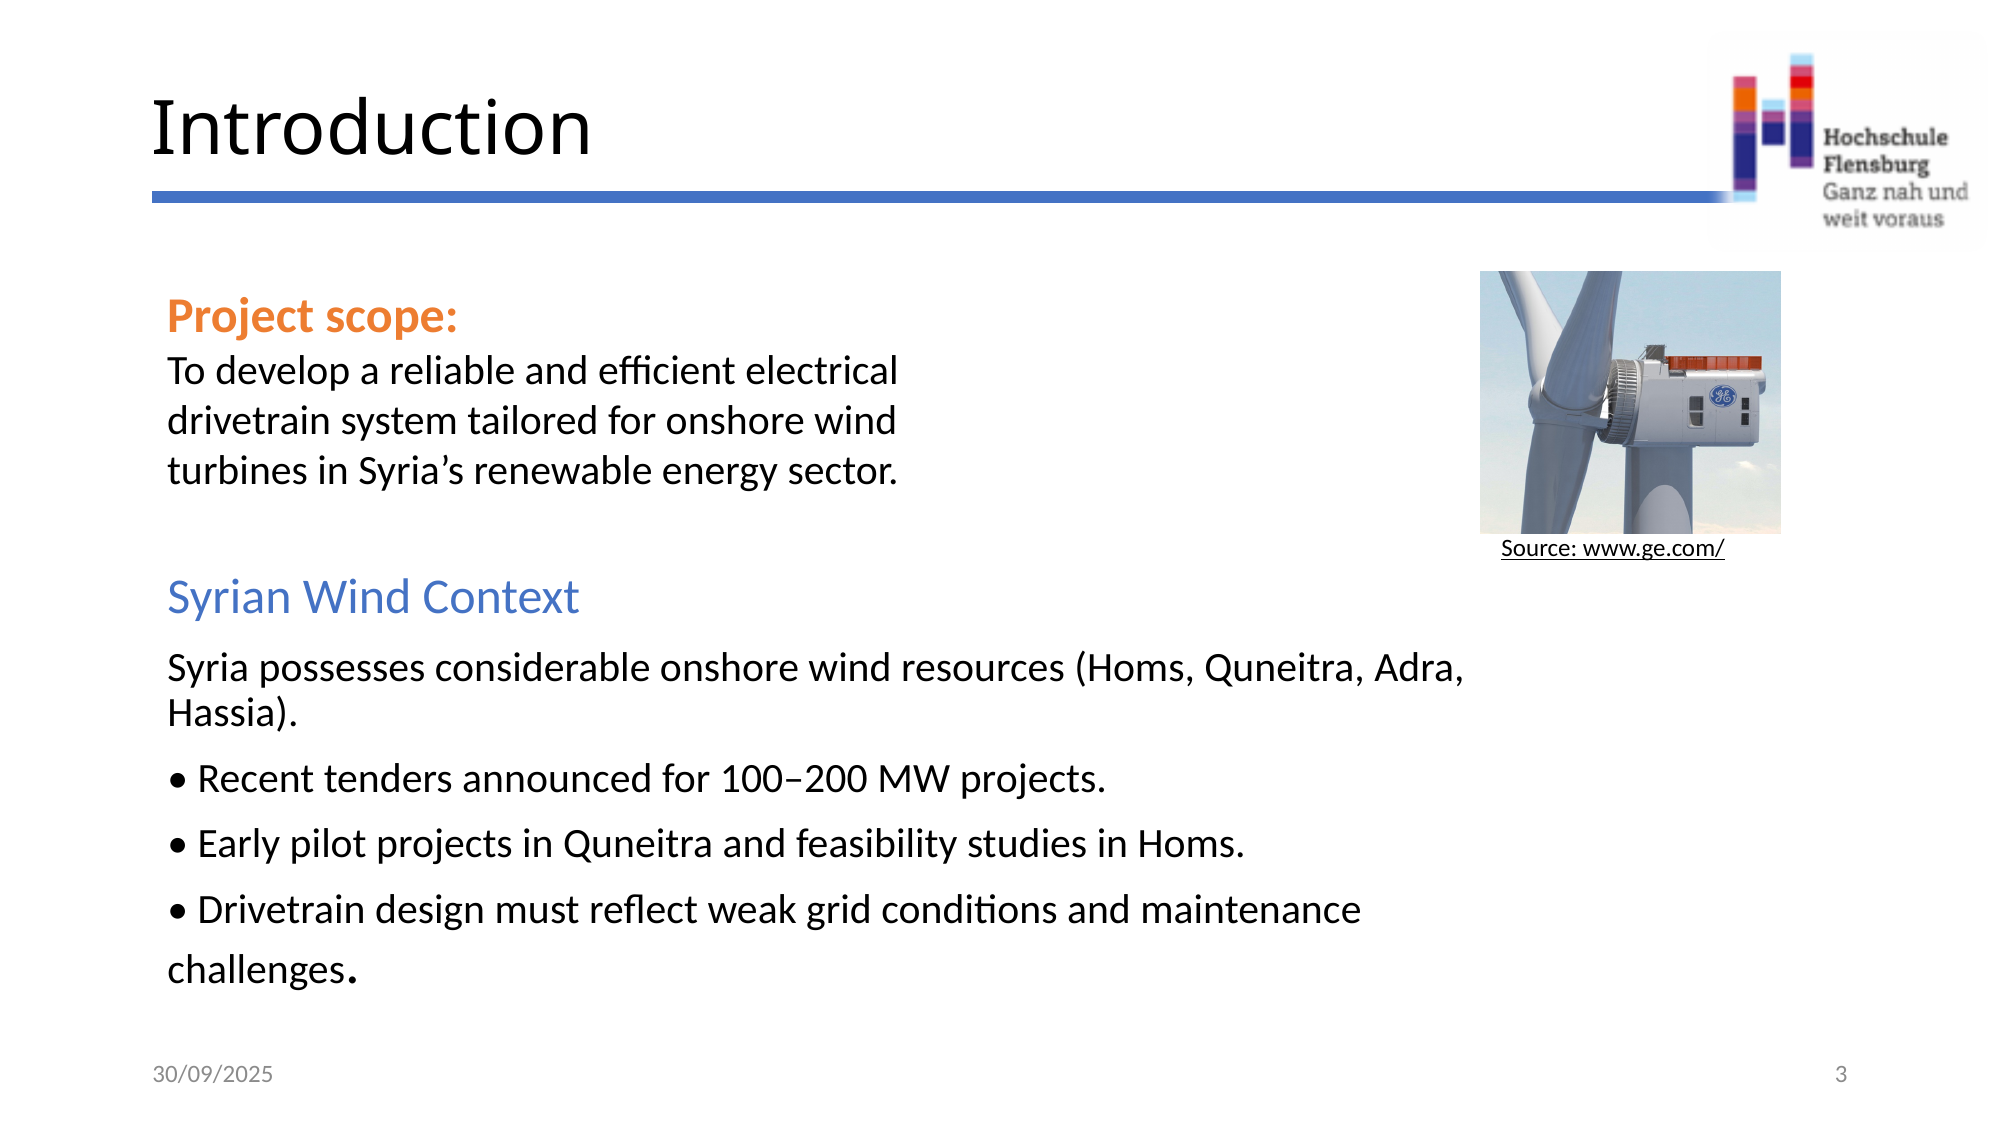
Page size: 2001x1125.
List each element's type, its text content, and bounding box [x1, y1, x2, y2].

text_box Source: www.ge.com/ [1486, 524, 1848, 570]
title Introduction [136, 82, 1705, 179]
text_box Project scope: To develop a reliable and efficient electrical drivetrain system tailored for onshore wind turbines in Syria’s renewable energy sector. [152, 275, 962, 492]
list Syrian Wind Context Syria possesses considerable onshore wind resources (Homs, Quneitra, Adra, Hassia). • Recent tenders announced for 100–200 MW projects. • Early pilot projects in Quneitra and feasibility studies in Homs. • Drivetrain design must reflect weak grid conditions and maintenance challenges. [152, 492, 1503, 1030]
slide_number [137, 1042, 588, 1103]
slide_number 3 [1412, 1042, 1863, 1103]
picture [1480, 270, 1781, 534]
picture [1705, 29, 1989, 254]
